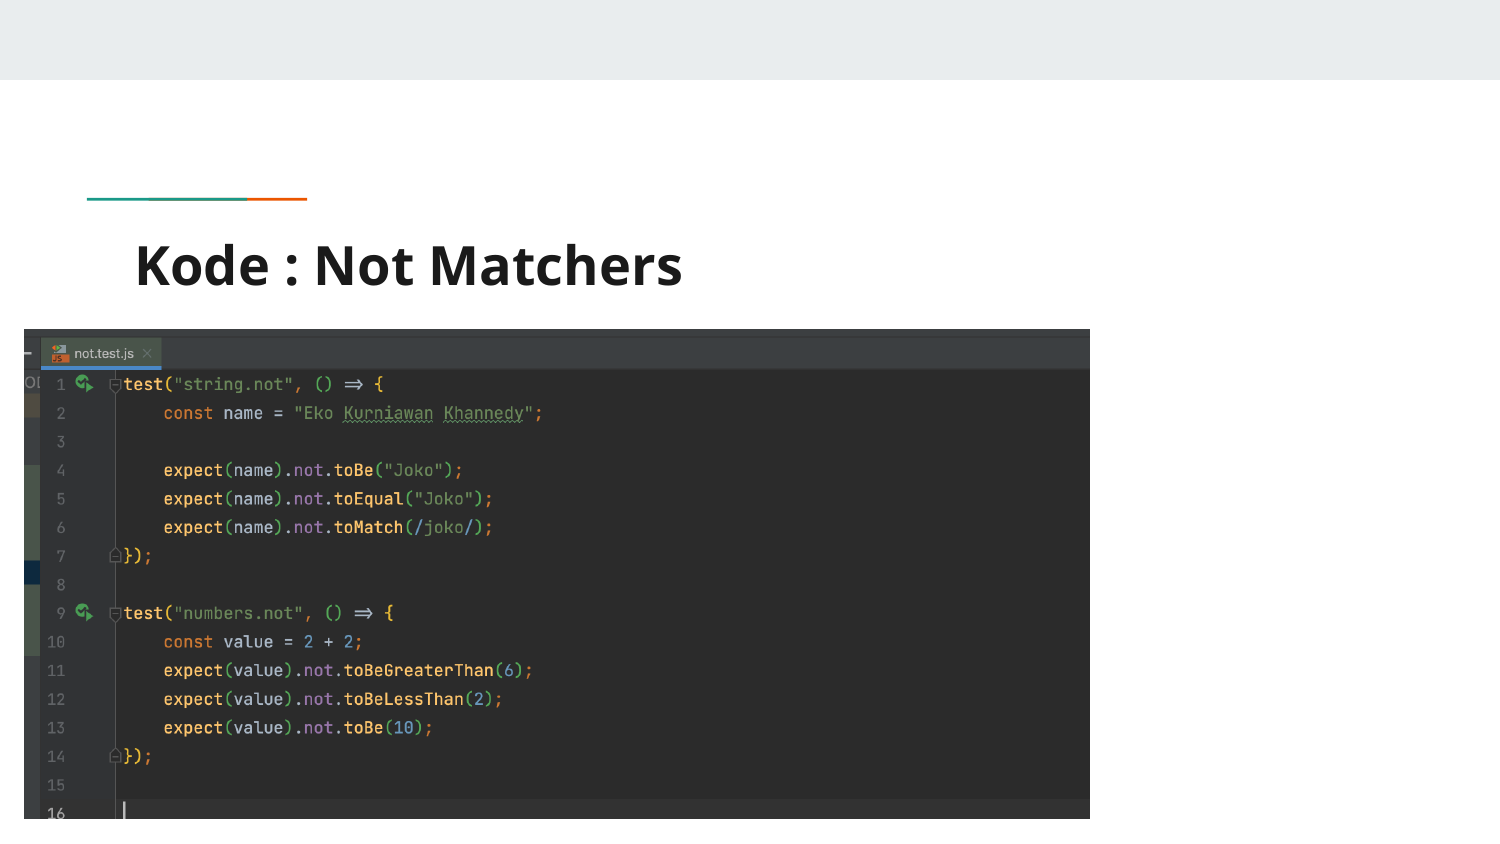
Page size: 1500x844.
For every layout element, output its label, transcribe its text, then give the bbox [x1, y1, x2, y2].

picture [24, 328, 1091, 819]
title Kode : Not Matchers [119, 216, 1381, 305]
